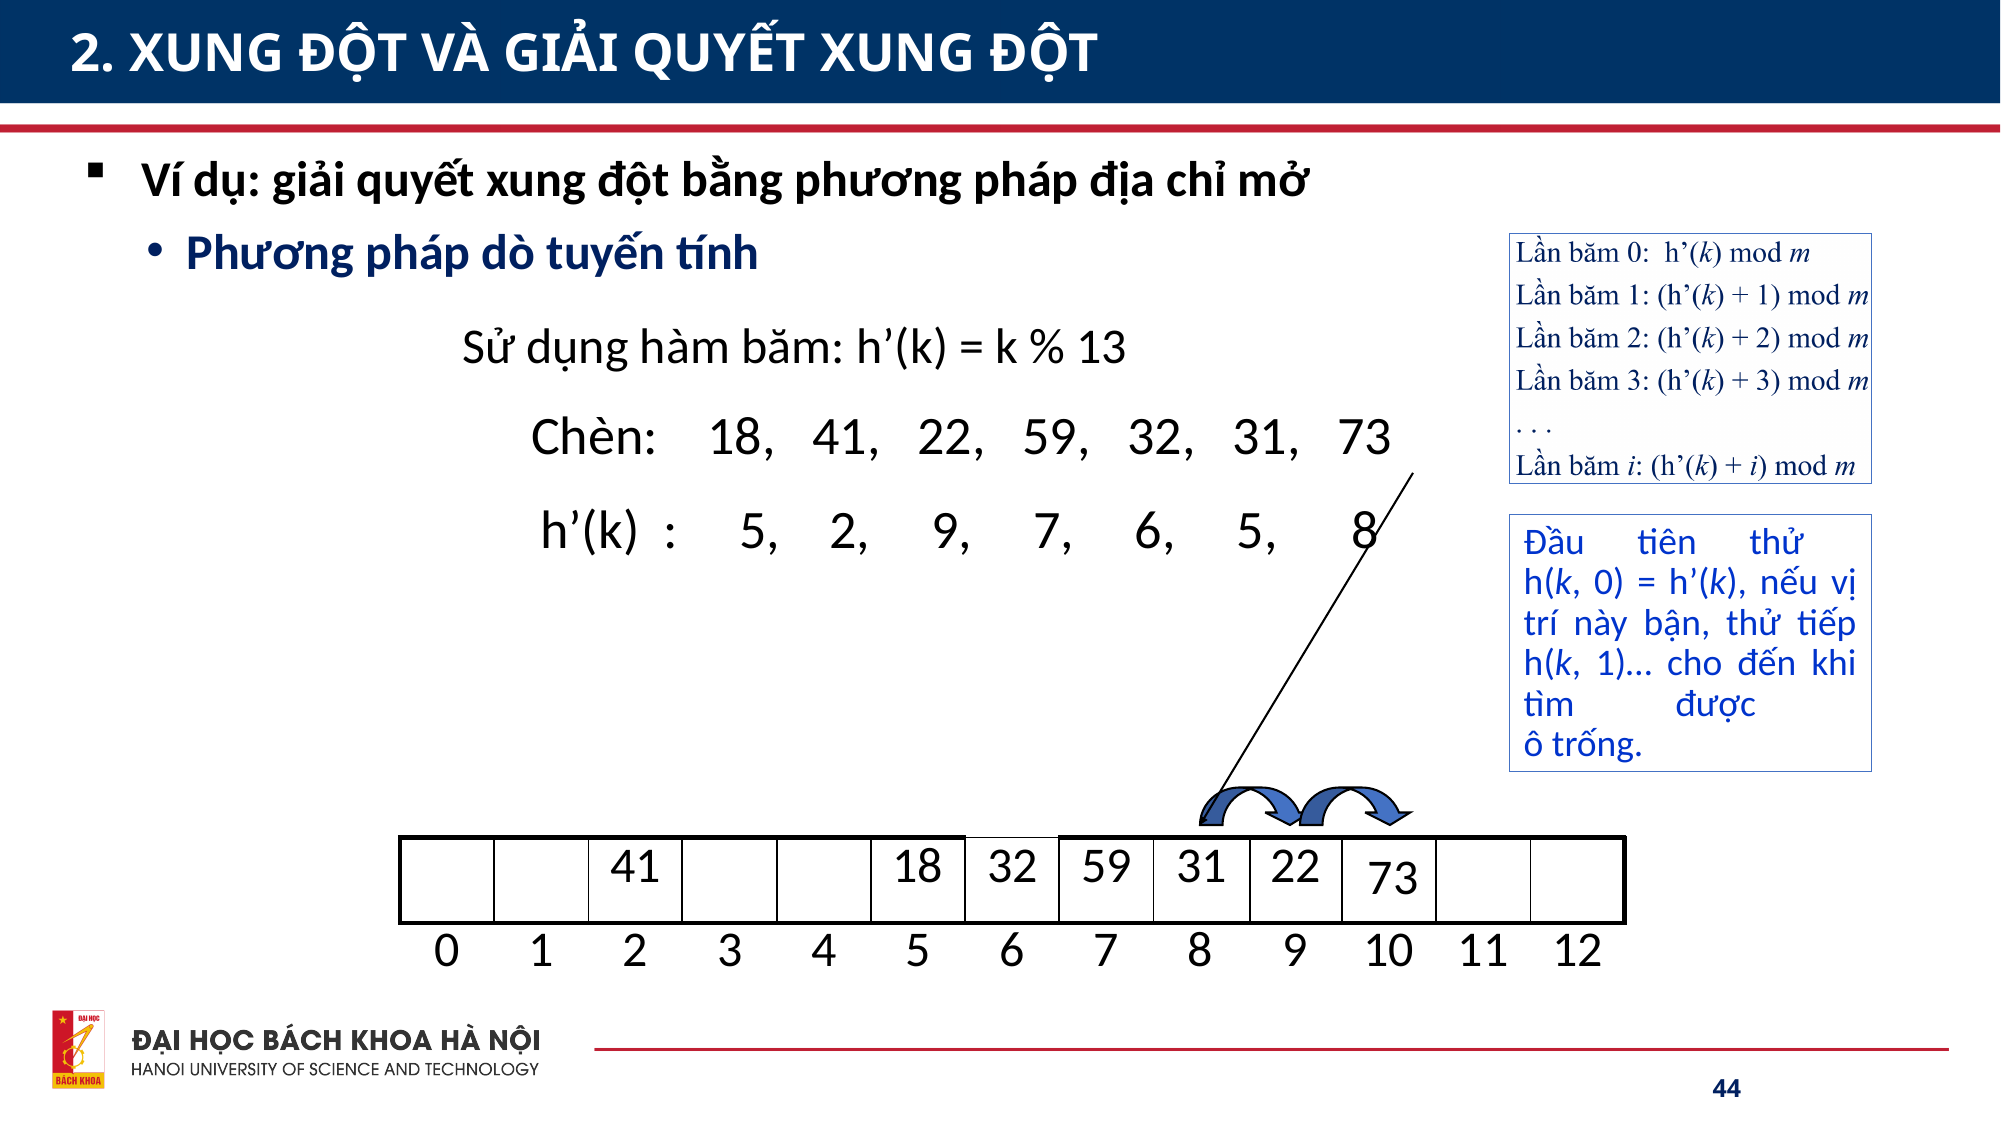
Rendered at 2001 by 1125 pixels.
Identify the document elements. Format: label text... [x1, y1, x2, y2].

table_header [778, 840, 870, 921]
table_header 0 [400, 921, 494, 1005]
table_header [1343, 840, 1435, 921]
text_box Ví dụ: giải quyết xung đột bằng phương pháp địa chỉ mở [39, 119, 1613, 240]
table_header 31 [1154, 840, 1249, 921]
table_header 12 [1530, 921, 1625, 1005]
table_header 7 [1059, 921, 1154, 1005]
table_header [1437, 840, 1530, 921]
text_box [1299, 787, 1411, 826]
title 2. XUNG ĐỘT VÀ GIẢI QUYẾT XUNG ĐỘT [55, 18, 1945, 90]
table_header 18 [872, 840, 964, 921]
table_header 5 [871, 921, 965, 1005]
table_header [1531, 840, 1622, 921]
table_header 2 [588, 921, 682, 1005]
slide_number 44 [1502, 1065, 1953, 1125]
text_box [1200, 787, 1302, 826]
table_header 9 [1248, 921, 1342, 1005]
table_header 10 [1342, 921, 1436, 1005]
table_header 4 [777, 921, 871, 1005]
text_box Đầu tiên thử h(k, 0) = h’(k), nếu vị trí này bận, thử tiếp h(k, 1)… cho đến khi tìm được ô trống. [1509, 514, 1872, 772]
table_header 1 [494, 921, 588, 1005]
table_header 22 [1251, 840, 1341, 921]
table_header [495, 840, 588, 921]
text_box h’(k) : 5, 2, 9, 7, 6, 5, 8 [525, 487, 1396, 568]
text_box Phương pháp dò tuyến tính [125, 211, 1125, 287]
table_header 59 [1060, 840, 1153, 921]
table_header 11 [1436, 921, 1530, 1005]
table_header 32 [966, 838, 1058, 921]
text_box Chèn: 18, 41, 22, 59, 32, 31, 73 [516, 392, 1409, 473]
table_header [683, 840, 776, 921]
table_header 41 [589, 840, 681, 921]
table_header [402, 840, 493, 921]
table_header 8 [1154, 921, 1248, 1005]
table_header 6 [965, 921, 1059, 1005]
picture [0, 0, 2001, 1125]
text_box [1199, 473, 1413, 825]
text_box Sử dụng hàm băm: h’(k) = k % 13 [447, 305, 1260, 381]
table_header 3 [682, 921, 777, 1005]
text_box 73 [1353, 837, 1434, 913]
